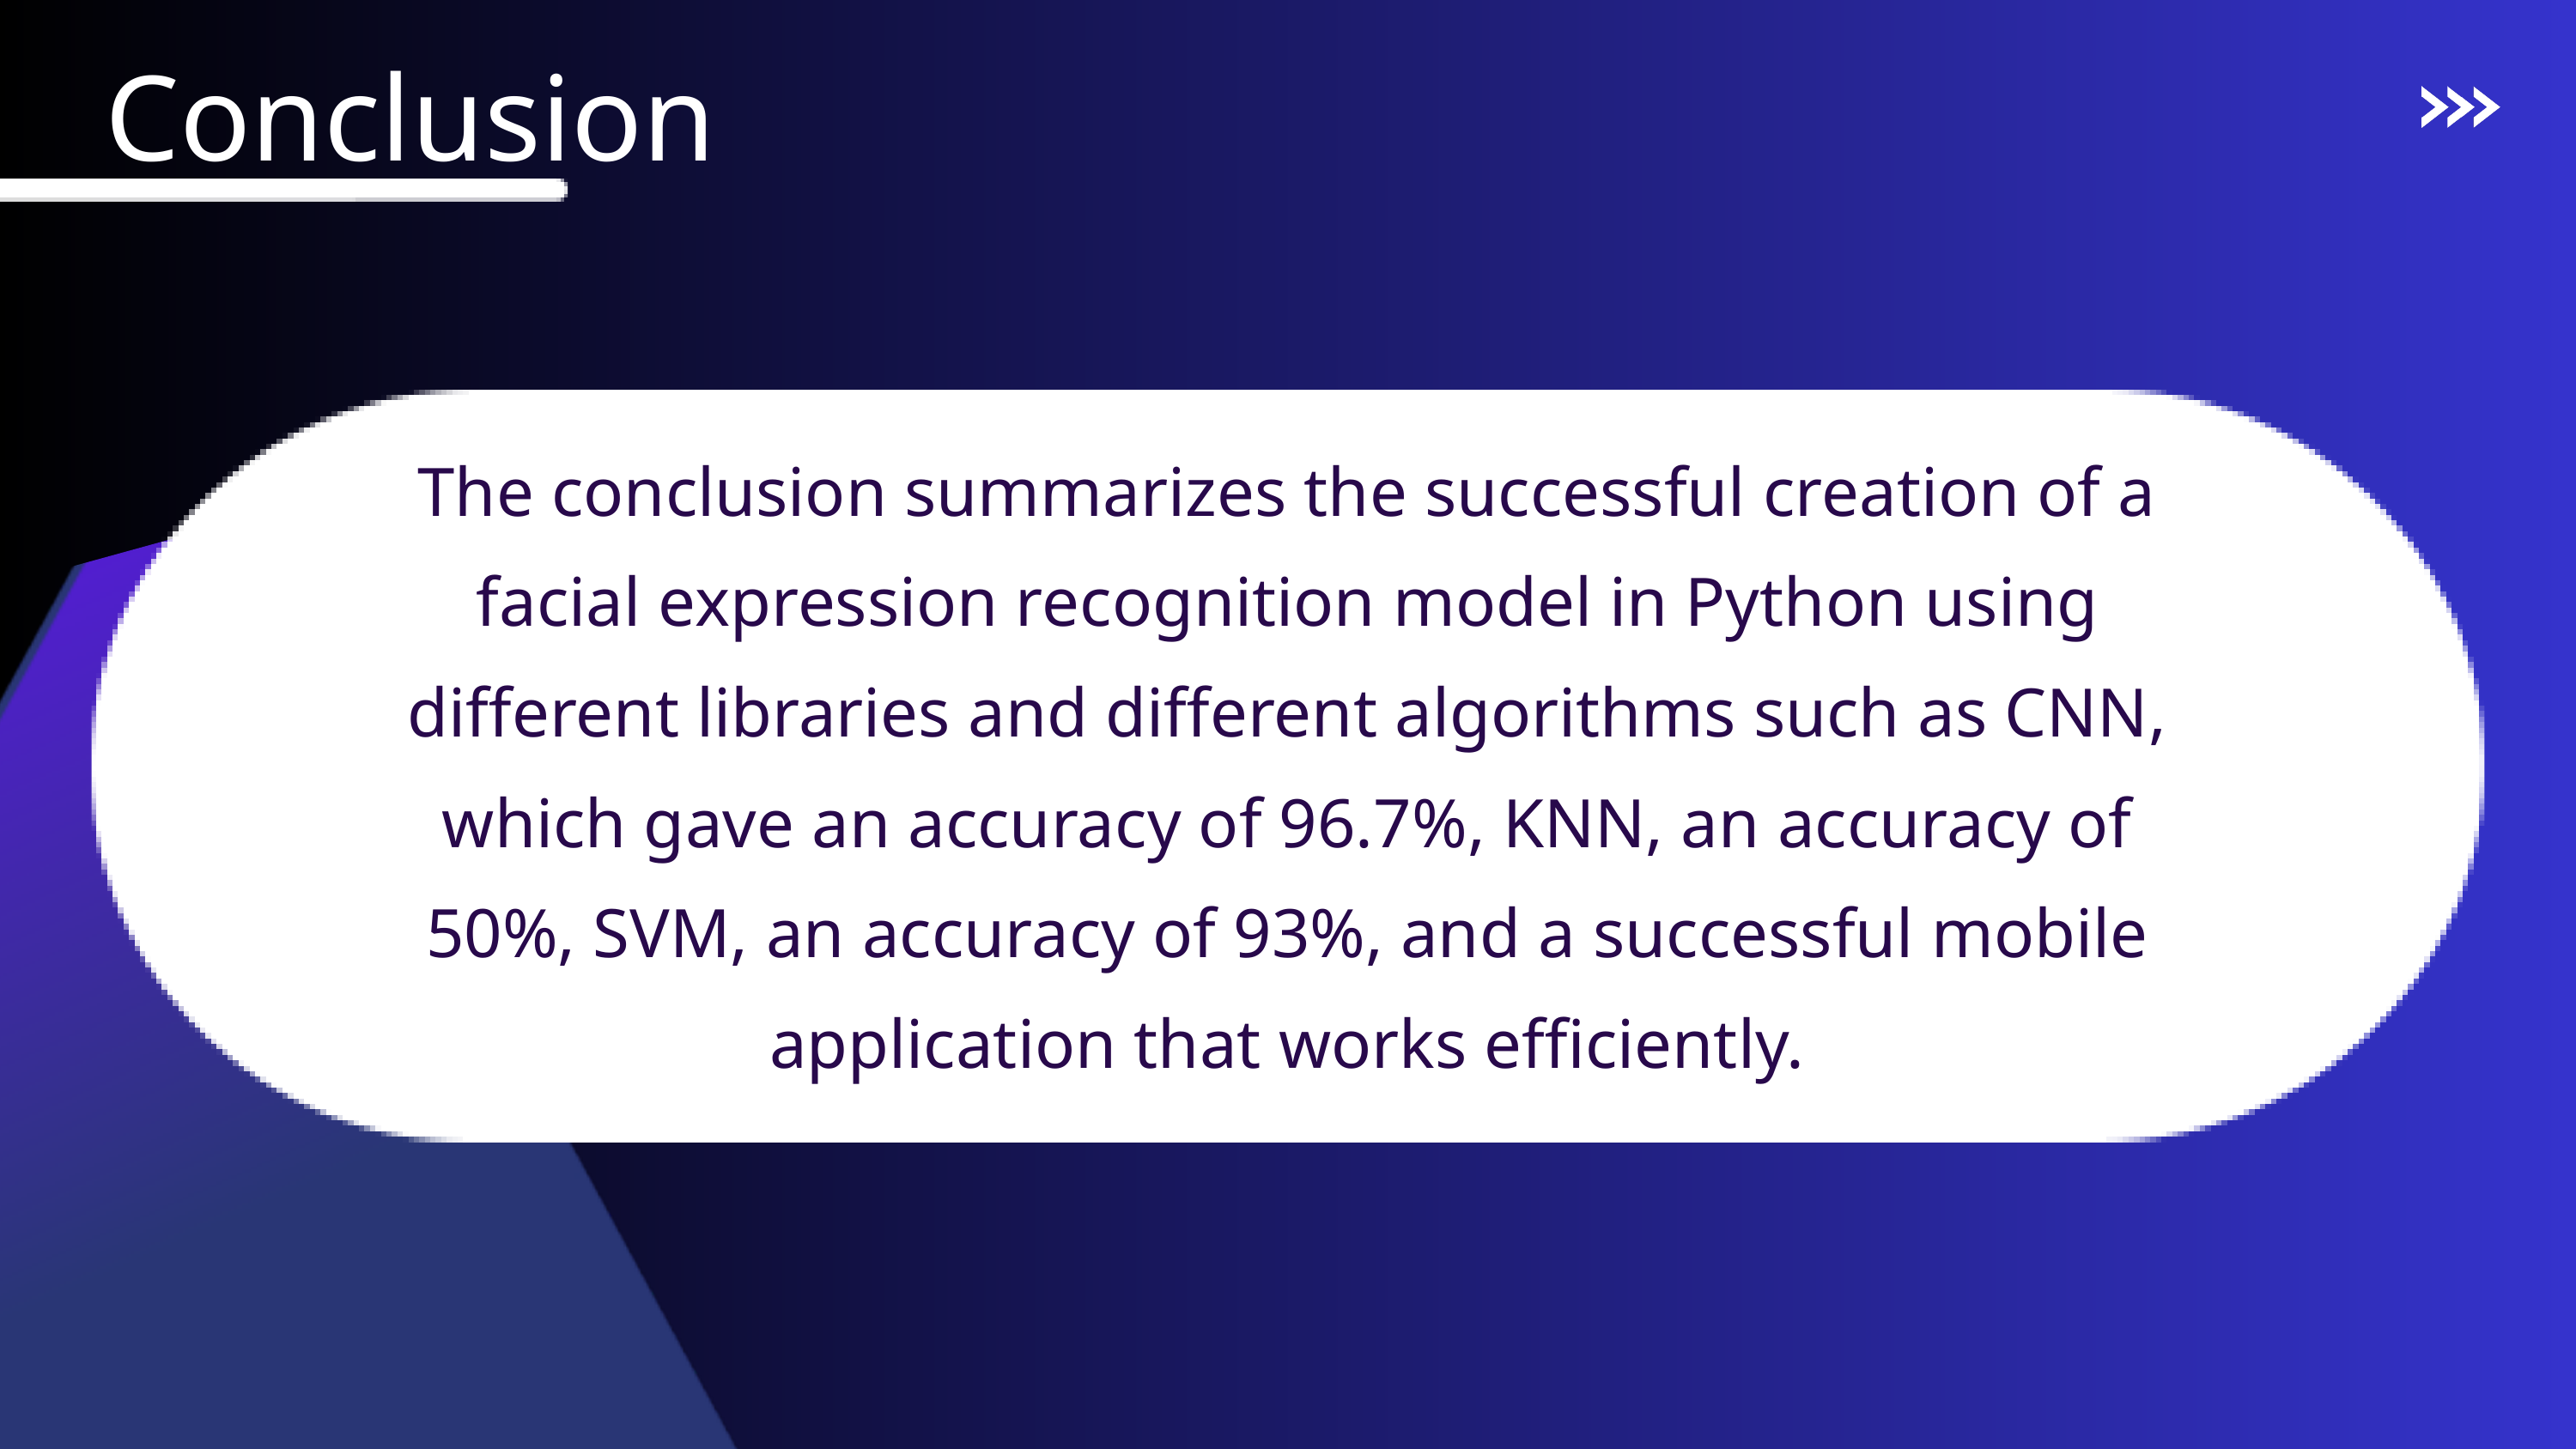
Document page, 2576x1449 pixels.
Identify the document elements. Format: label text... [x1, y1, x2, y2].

text_box [2421, 86, 2500, 129]
text_box [0, 179, 568, 202]
text_box [91, 390, 2485, 1143]
text_box Conclusion [105, 19, 1882, 185]
text_box The conclusion summarizes the successful creation of a facial expression recognition model in Python using different libraries and different algorithms such as CNN, which gave an accuracy of 96.7%, KNN, an accuracy of 50%, SVM, an accuracy of 93%, and a successful mobile application that works efficiently. [394, 419, 2182, 1082]
text_box [0, 561, 958, 1449]
